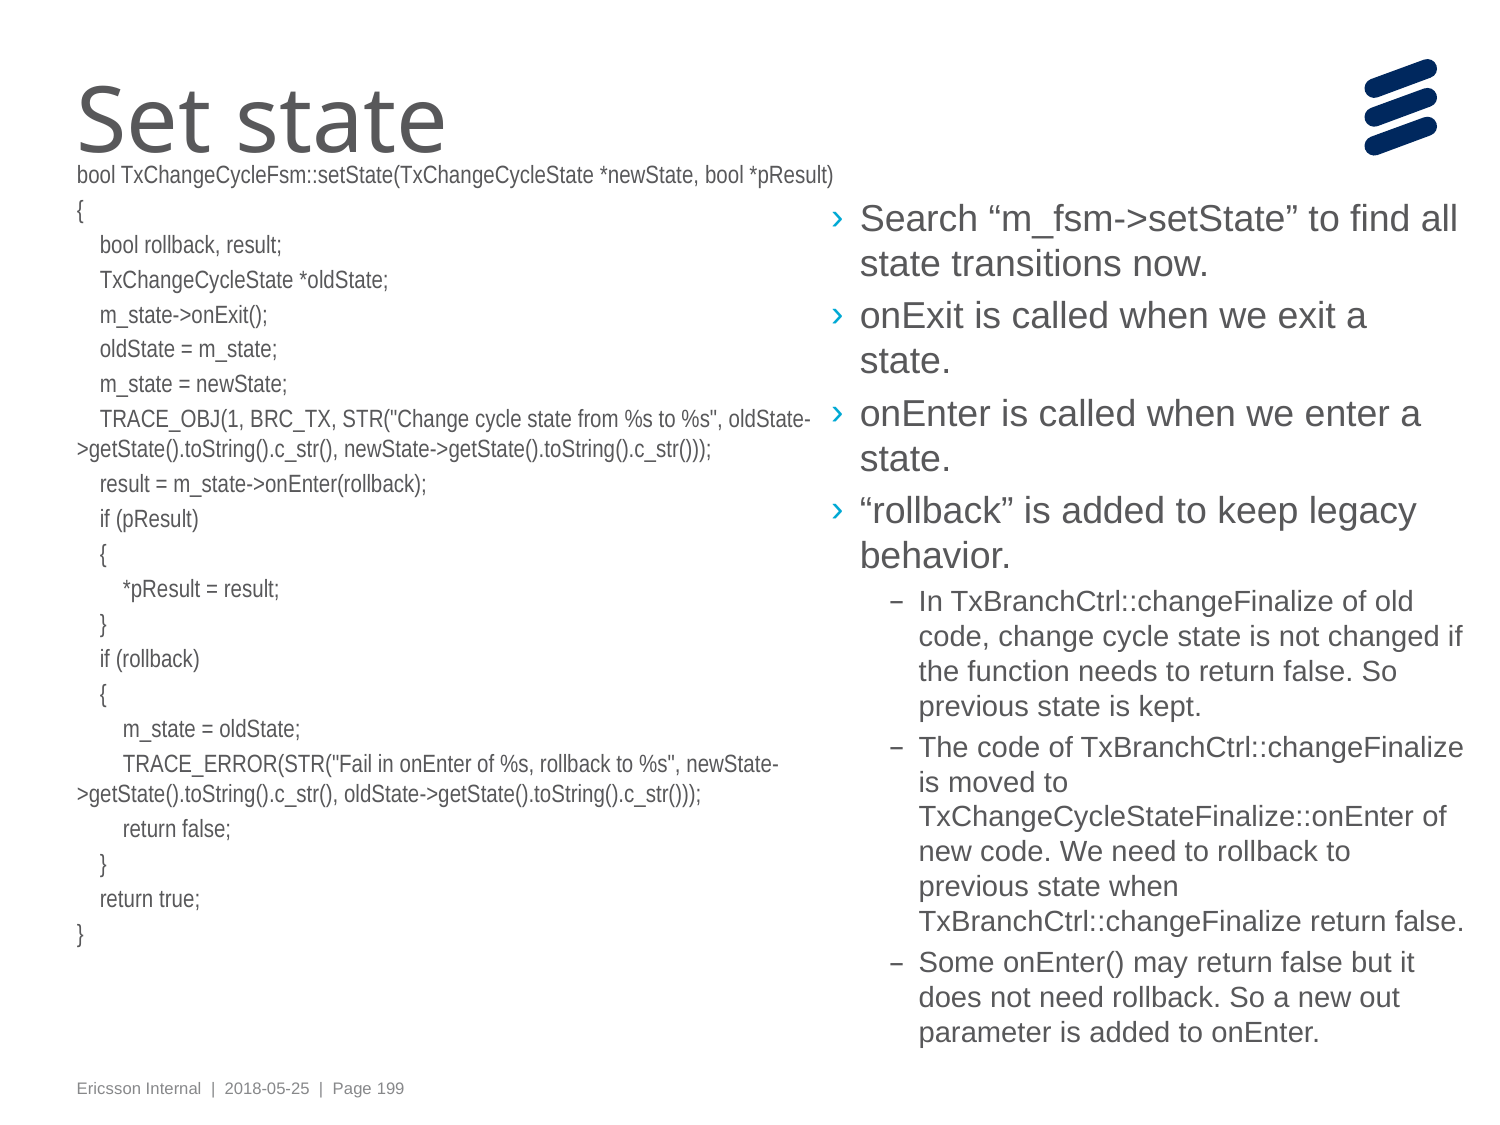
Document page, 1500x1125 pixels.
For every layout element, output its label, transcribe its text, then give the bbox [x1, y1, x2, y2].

text_box bool TxChangeCycleFsm::setState(TxChangeCycleState *newState, bool *pResult) { bool rollback, result; TxChangeCycleState *oldState; m_state->onExit(); oldState = m_state; m_state = newState; TRACE_OBJ(1, BRC_TX, STR("Change cycle state from %s to %s", oldState->getState().toString().c_str(), newState->getState().toString().c_str())); result = m_state->onEnter(rollback); if (pResult) { *pResult = result; } if (rollback) { m_state = oldState; TRACE_ERROR(STR("Fail in onEnter of %s, rollback to %s", newState->getState().toString().c_str(), oldState->getState().toString().c_str())); return false; } return true; } [65, 158, 883, 1005]
title Set state [64, 39, 1295, 218]
list Search “m_fsm->setState” to find all state transitions now. onExit is called when we exit a state. onEnter is called when we enter a state. “rollback” is added to keep legacy behavior. In TxBranchCtrl::changeFinalize of old code, change cycle state is not changed if the function needs to return false. So previous state is kept. The code of TxBranchCtrl::changeFinalize is moved to TxChangeCycleStateFinalize::onEnter of new code. We need to rollback to previous state when TxBranchCtrl::changeFinalize return false. Some onEnter() may return false but it does not need rollback. So a new out parameter is added to onEnter. [883, 193, 1480, 928]
